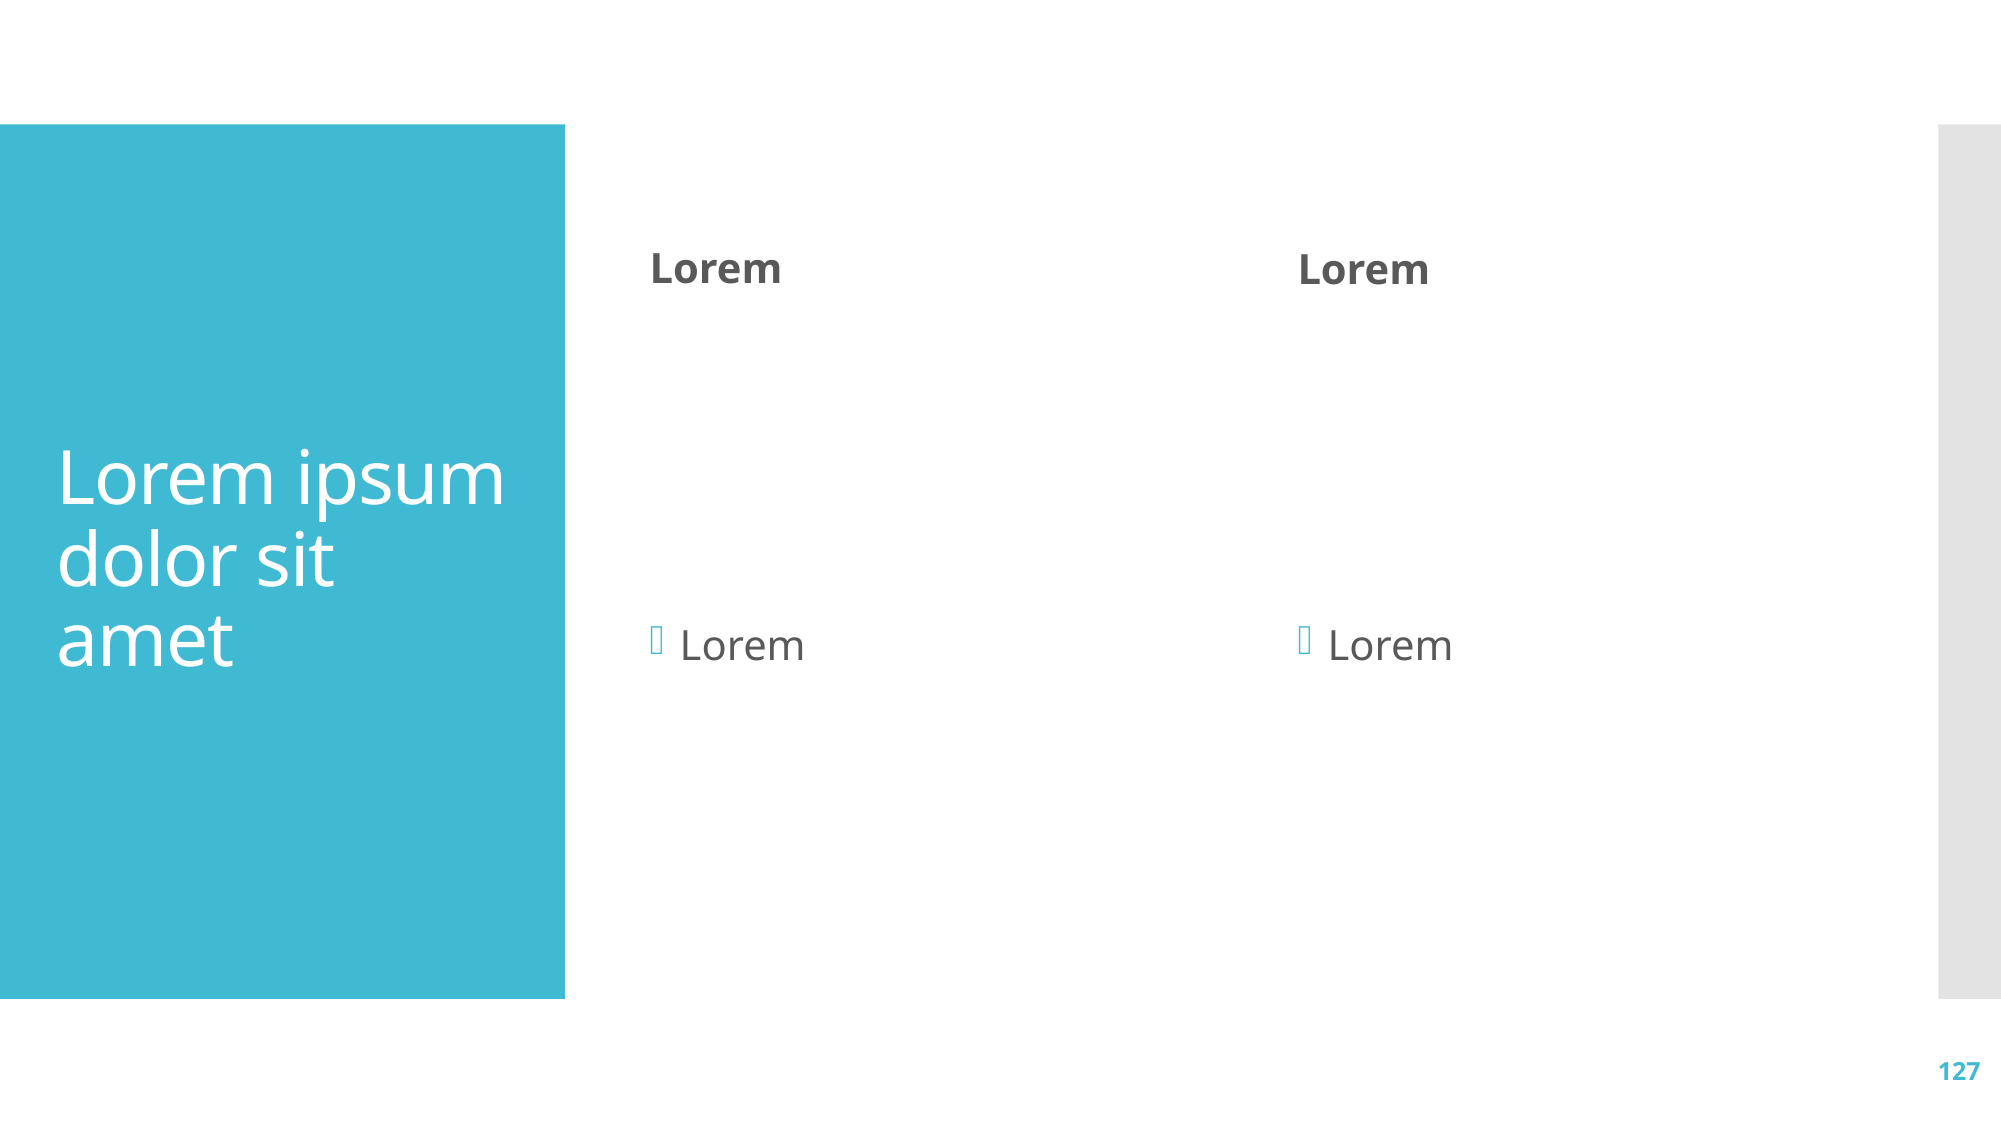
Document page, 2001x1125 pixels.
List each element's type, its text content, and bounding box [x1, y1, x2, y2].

list Lorem [634, 167, 1205, 301]
title Lorem ipsum dolor sit amet [41, 184, 525, 940]
slide_number 127 [1744, 1042, 1996, 1103]
list Lorem [1282, 167, 1853, 302]
list Lorem [1282, 316, 1853, 977]
list Lorem [634, 316, 1205, 977]
